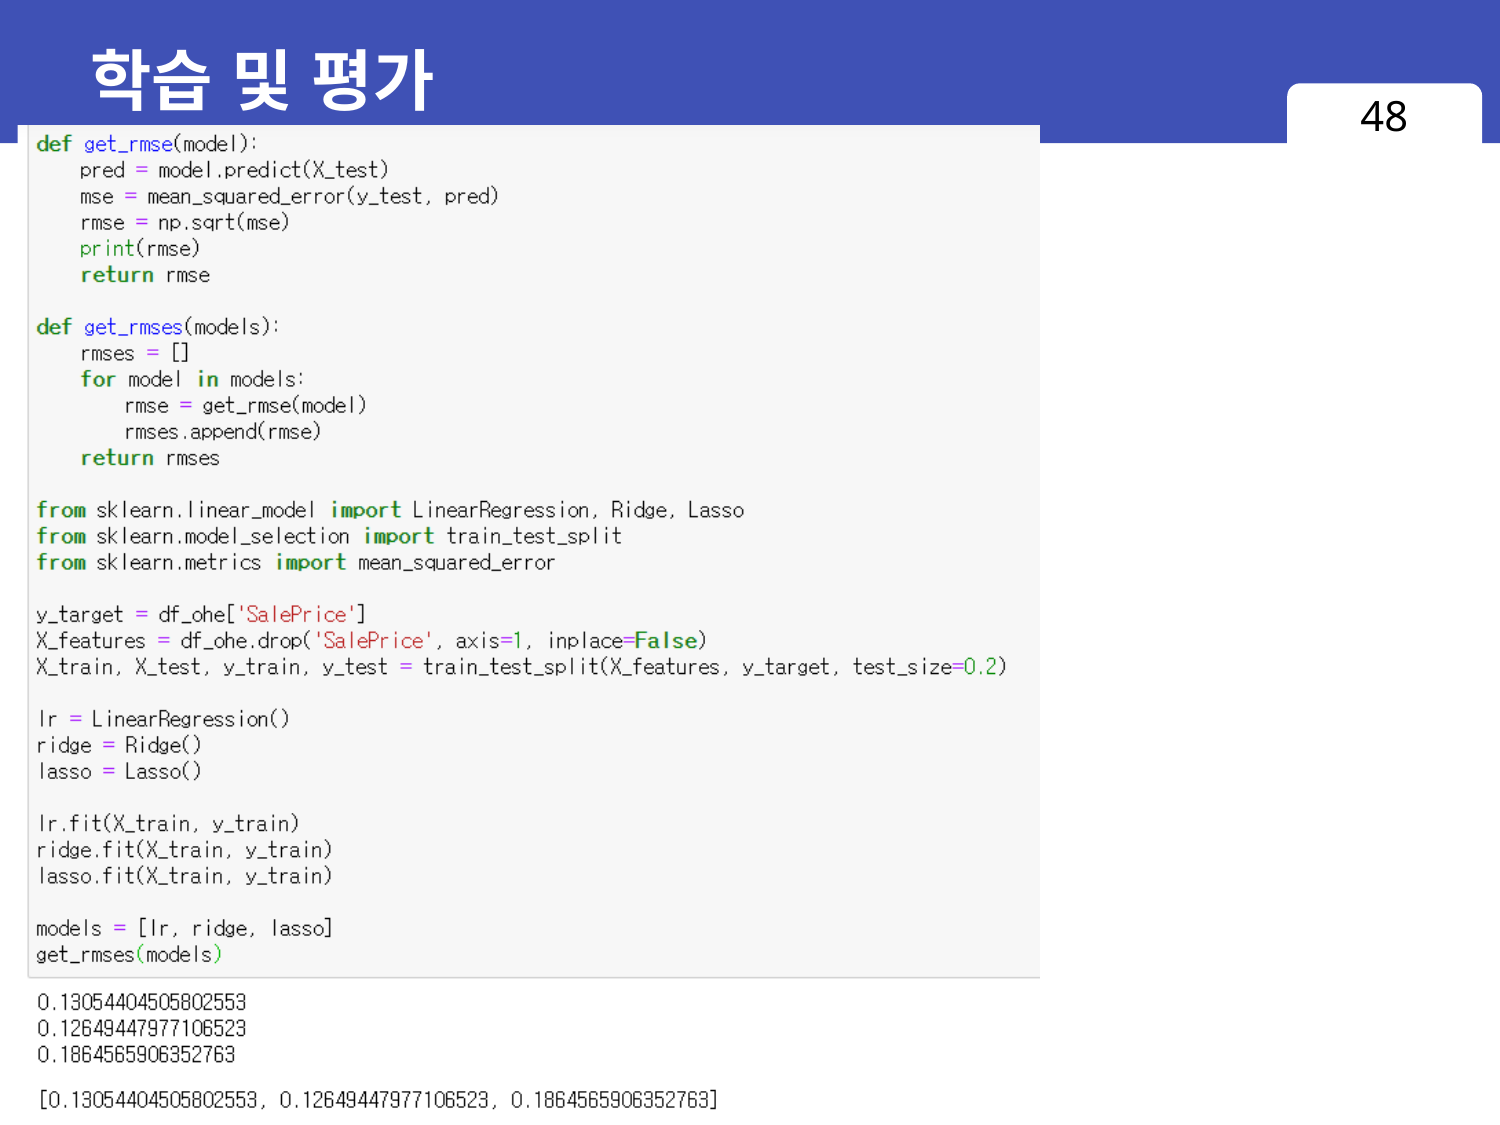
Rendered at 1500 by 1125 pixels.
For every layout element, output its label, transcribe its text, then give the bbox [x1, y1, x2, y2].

title 학습 및 평가 [74, 16, 1426, 141]
picture [17, 125, 1041, 1125]
slide_number 48 [1286, 81, 1483, 161]
